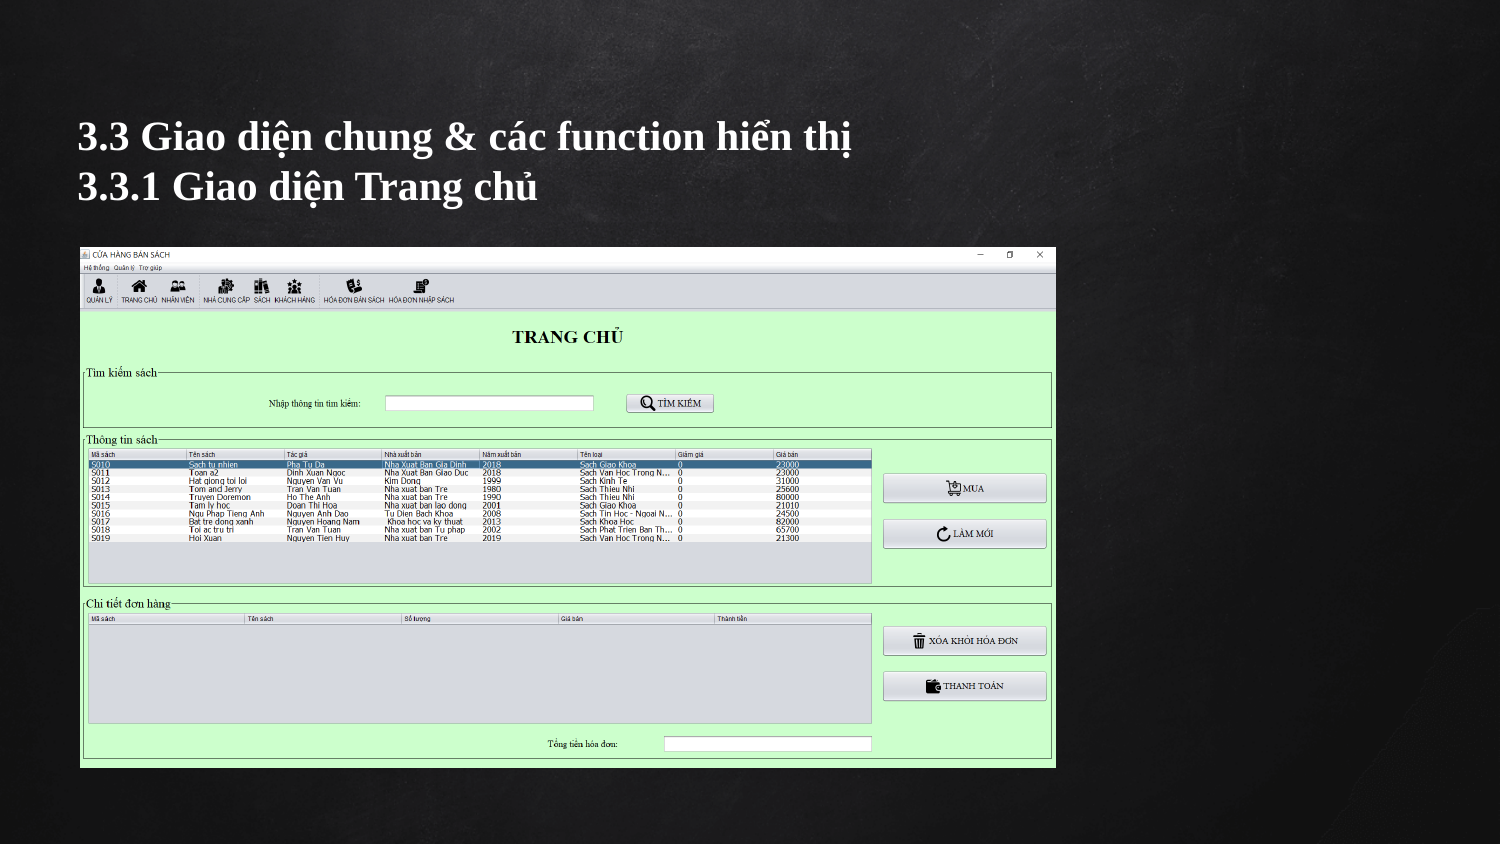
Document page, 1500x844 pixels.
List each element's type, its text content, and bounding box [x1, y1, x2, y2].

text_box 3.3 Giao diện chung & các function hiển thị 3.3.1 Giao diện Trang chủ [62, 100, 1438, 261]
picture [0, 0, 1500, 844]
